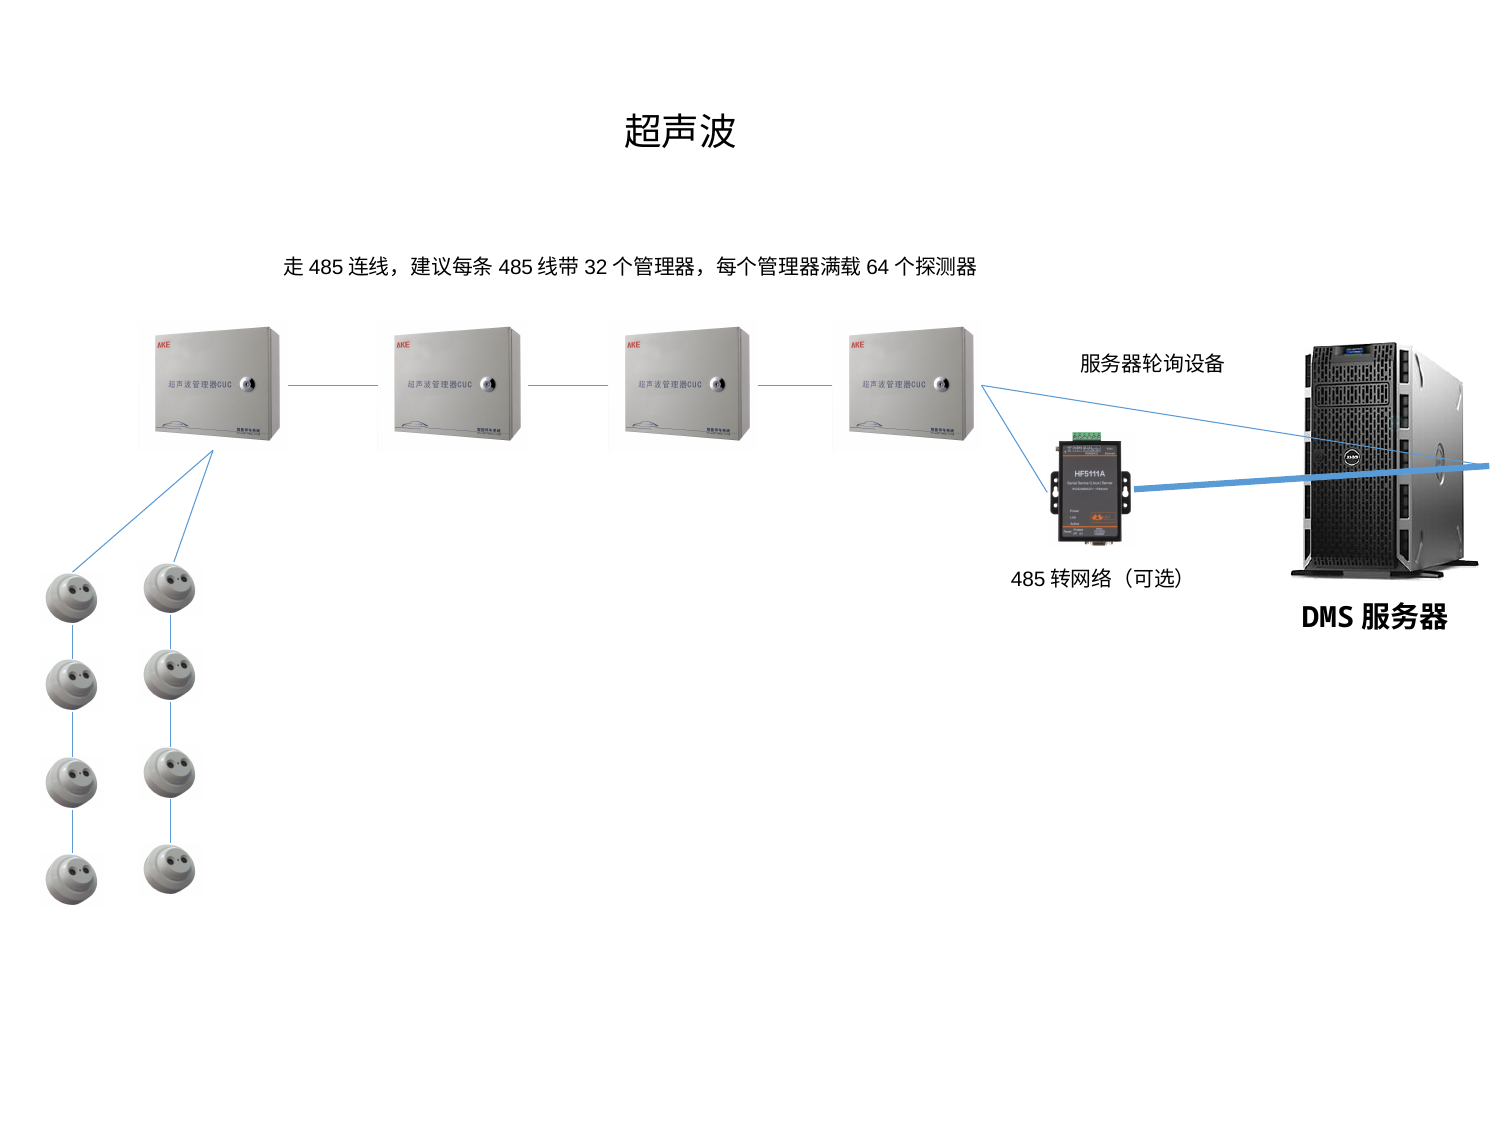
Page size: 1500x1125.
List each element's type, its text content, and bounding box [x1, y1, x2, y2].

picture [40, 658, 105, 712]
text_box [981, 467, 1048, 493]
picture [377, 320, 529, 451]
picture [40, 756, 105, 810]
text_box 服务器轮询设备 [1065, 343, 1252, 384]
picture [138, 320, 288, 451]
text_box 485转网络（可选） [996, 558, 1236, 599]
picture [40, 571, 105, 625]
picture [608, 320, 758, 451]
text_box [1047, 467, 1135, 548]
picture [832, 320, 982, 451]
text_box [1269, 331, 1490, 641]
text_box 走485连线，建议每条485线带32个管理器，每个管理器满载64个探测器 [268, 246, 1019, 286]
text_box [72, 450, 170, 572]
picture [138, 561, 203, 615]
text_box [170, 450, 214, 572]
picture [138, 746, 203, 800]
picture [40, 853, 105, 907]
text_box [1133, 467, 1270, 490]
picture [138, 648, 203, 702]
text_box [981, 385, 1270, 467]
text_box 超声波 [609, 100, 758, 161]
picture [138, 843, 203, 897]
